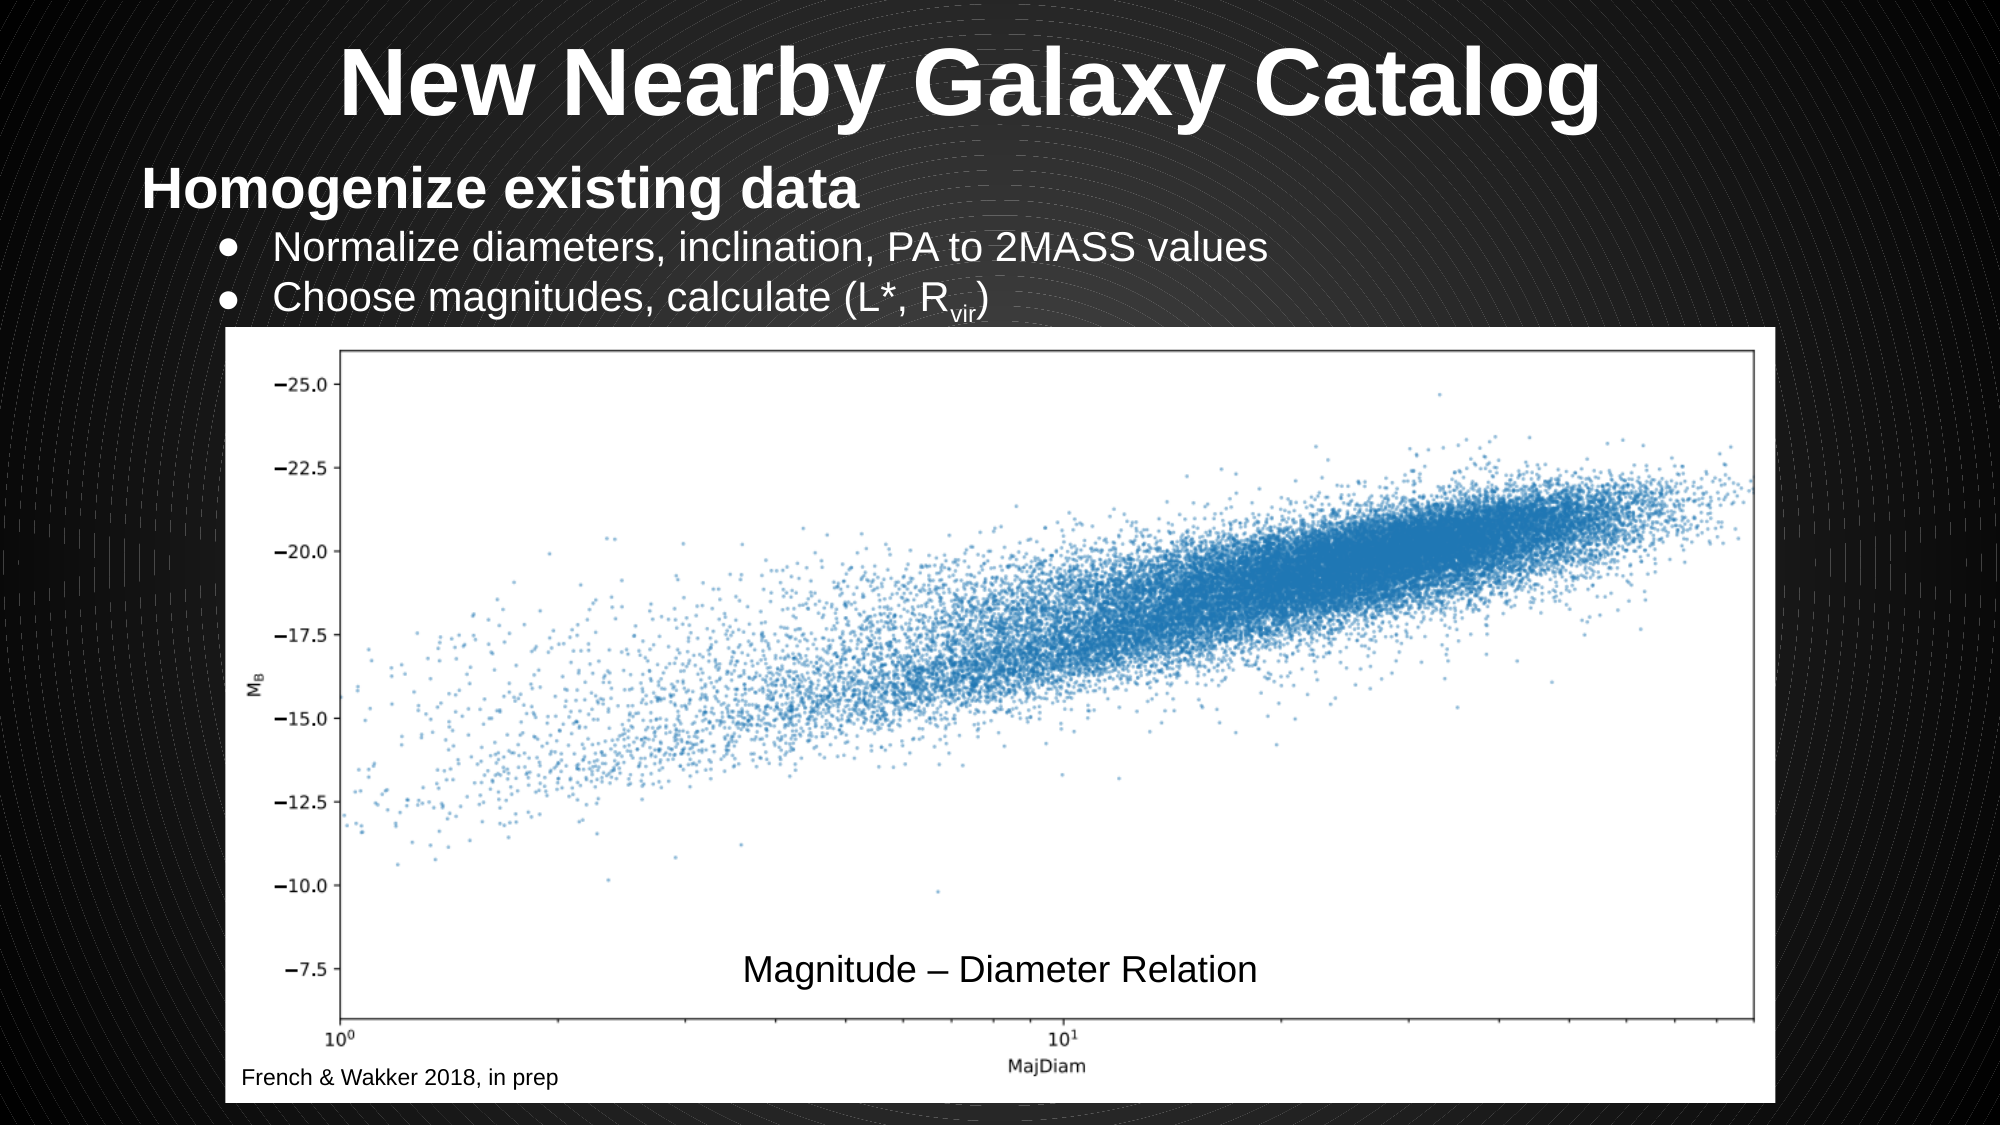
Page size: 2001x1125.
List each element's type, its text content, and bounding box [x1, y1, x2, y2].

text_box New Nearby Galaxy Catalog [323, 12, 1621, 143]
picture [225, 327, 1776, 1104]
list Homogenize existing data Normalize diameters, inclination, PA to 2MASS values Choose magnitudes, calculate (L*, Rvir) [125, 99, 1876, 375]
